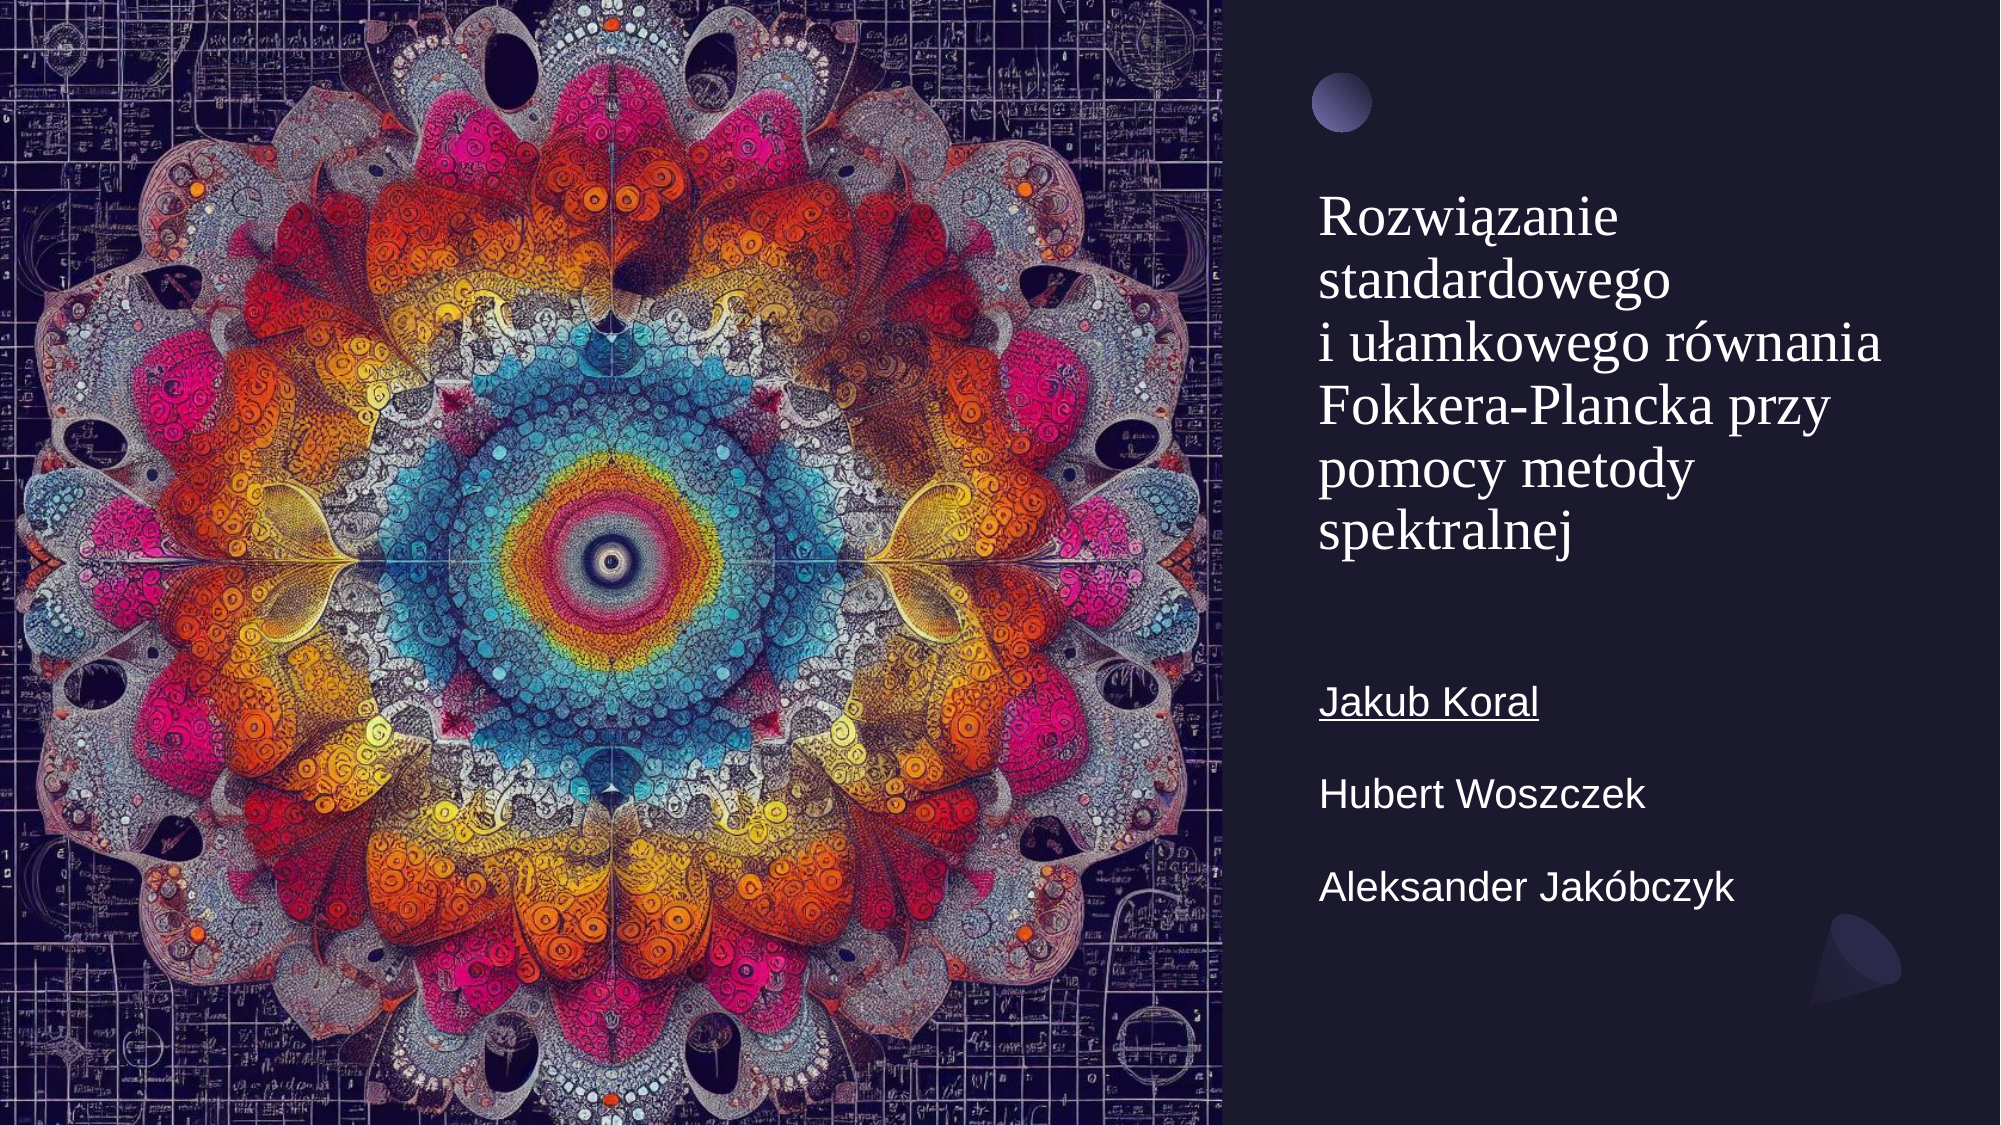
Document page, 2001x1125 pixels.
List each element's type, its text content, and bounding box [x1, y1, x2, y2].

picture [0, 0, 1223, 1125]
title Rozwiązanie standardowego i ułamkowego równania Fokkera-Plancka przy pomocy metody spektralnej [1318, 171, 1904, 563]
list Jakub Koral Hubert Woszczek Aleksander Jakóbczyk [1318, 669, 1904, 954]
